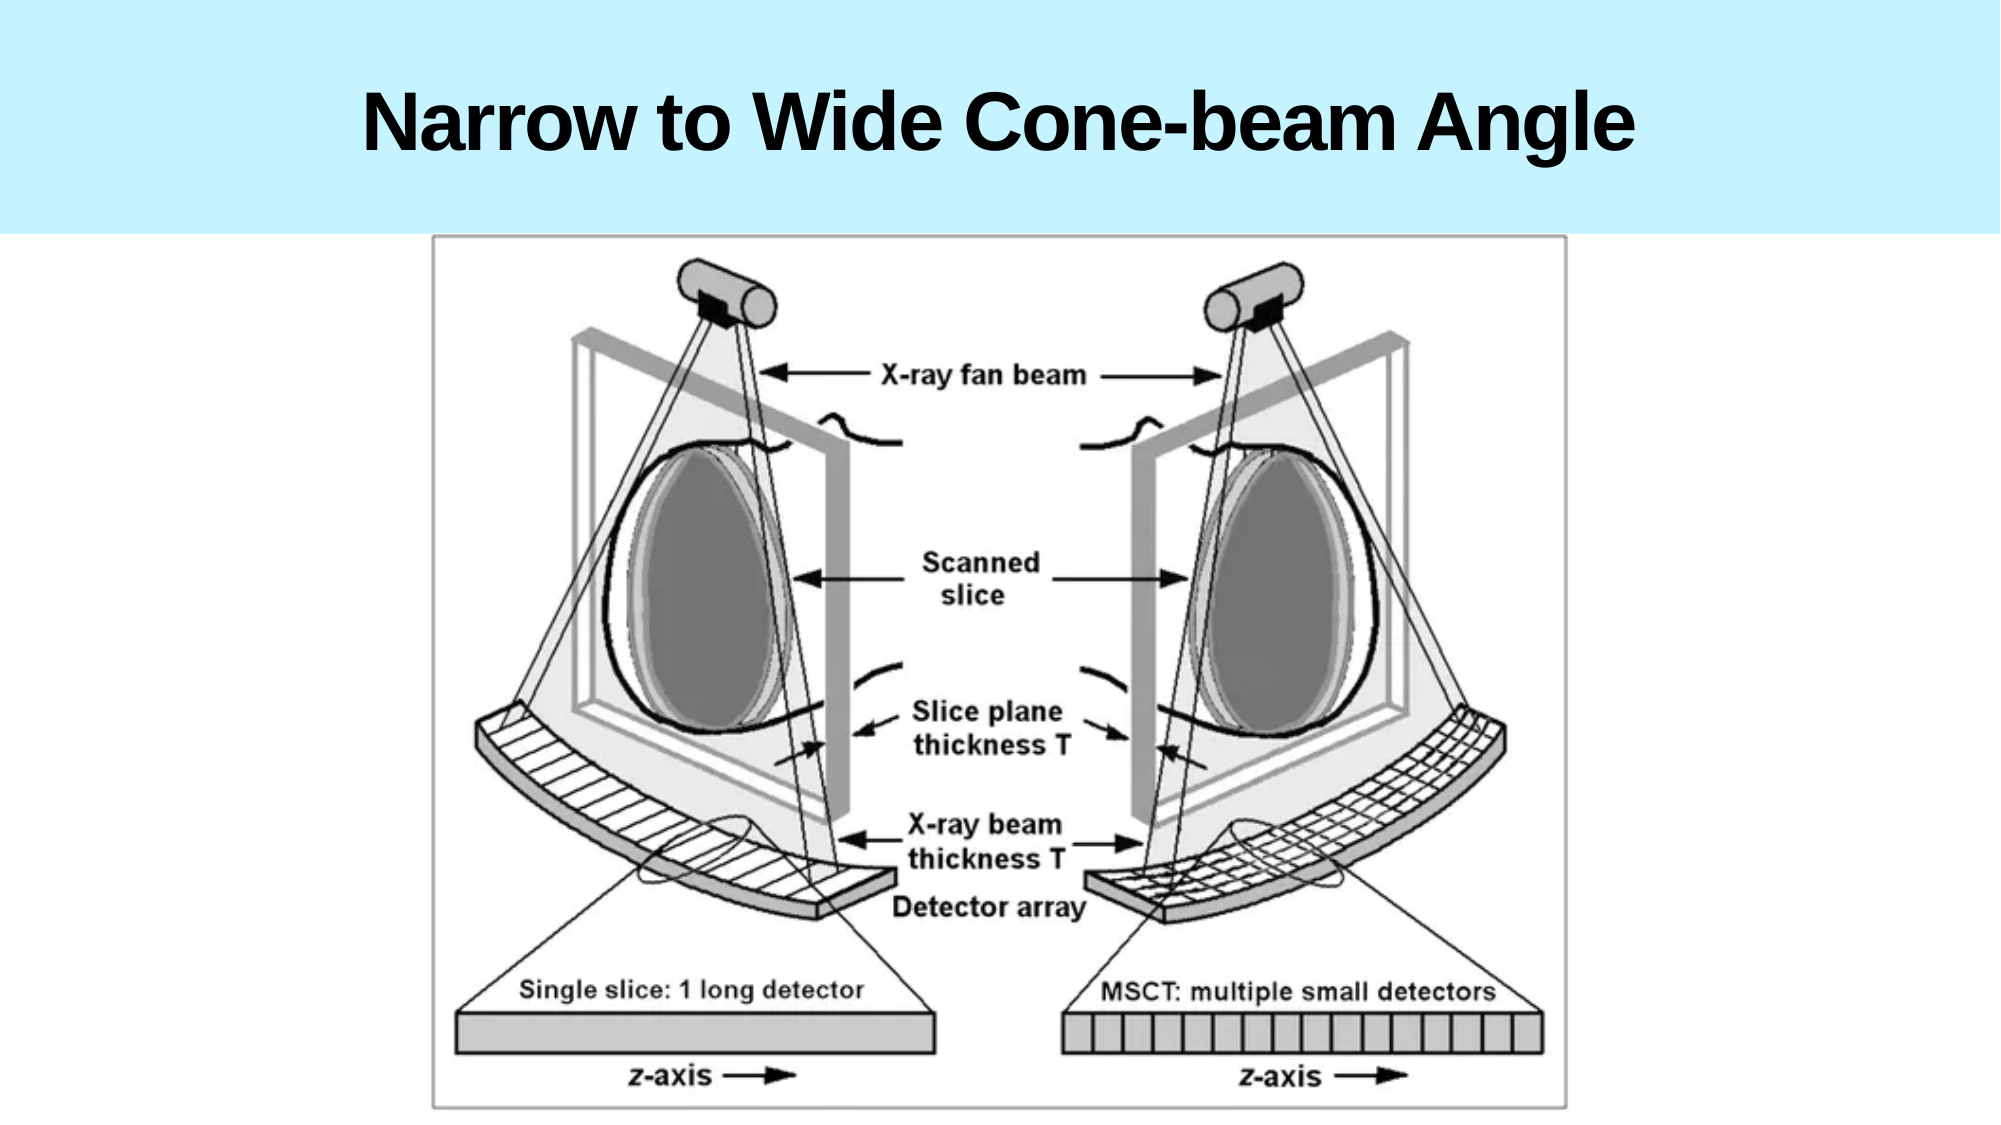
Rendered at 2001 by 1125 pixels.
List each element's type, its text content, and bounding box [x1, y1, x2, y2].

picture [430, 233, 1570, 1112]
title Narrow to Wide Cone-beam Angle [0, 0, 2000, 234]
